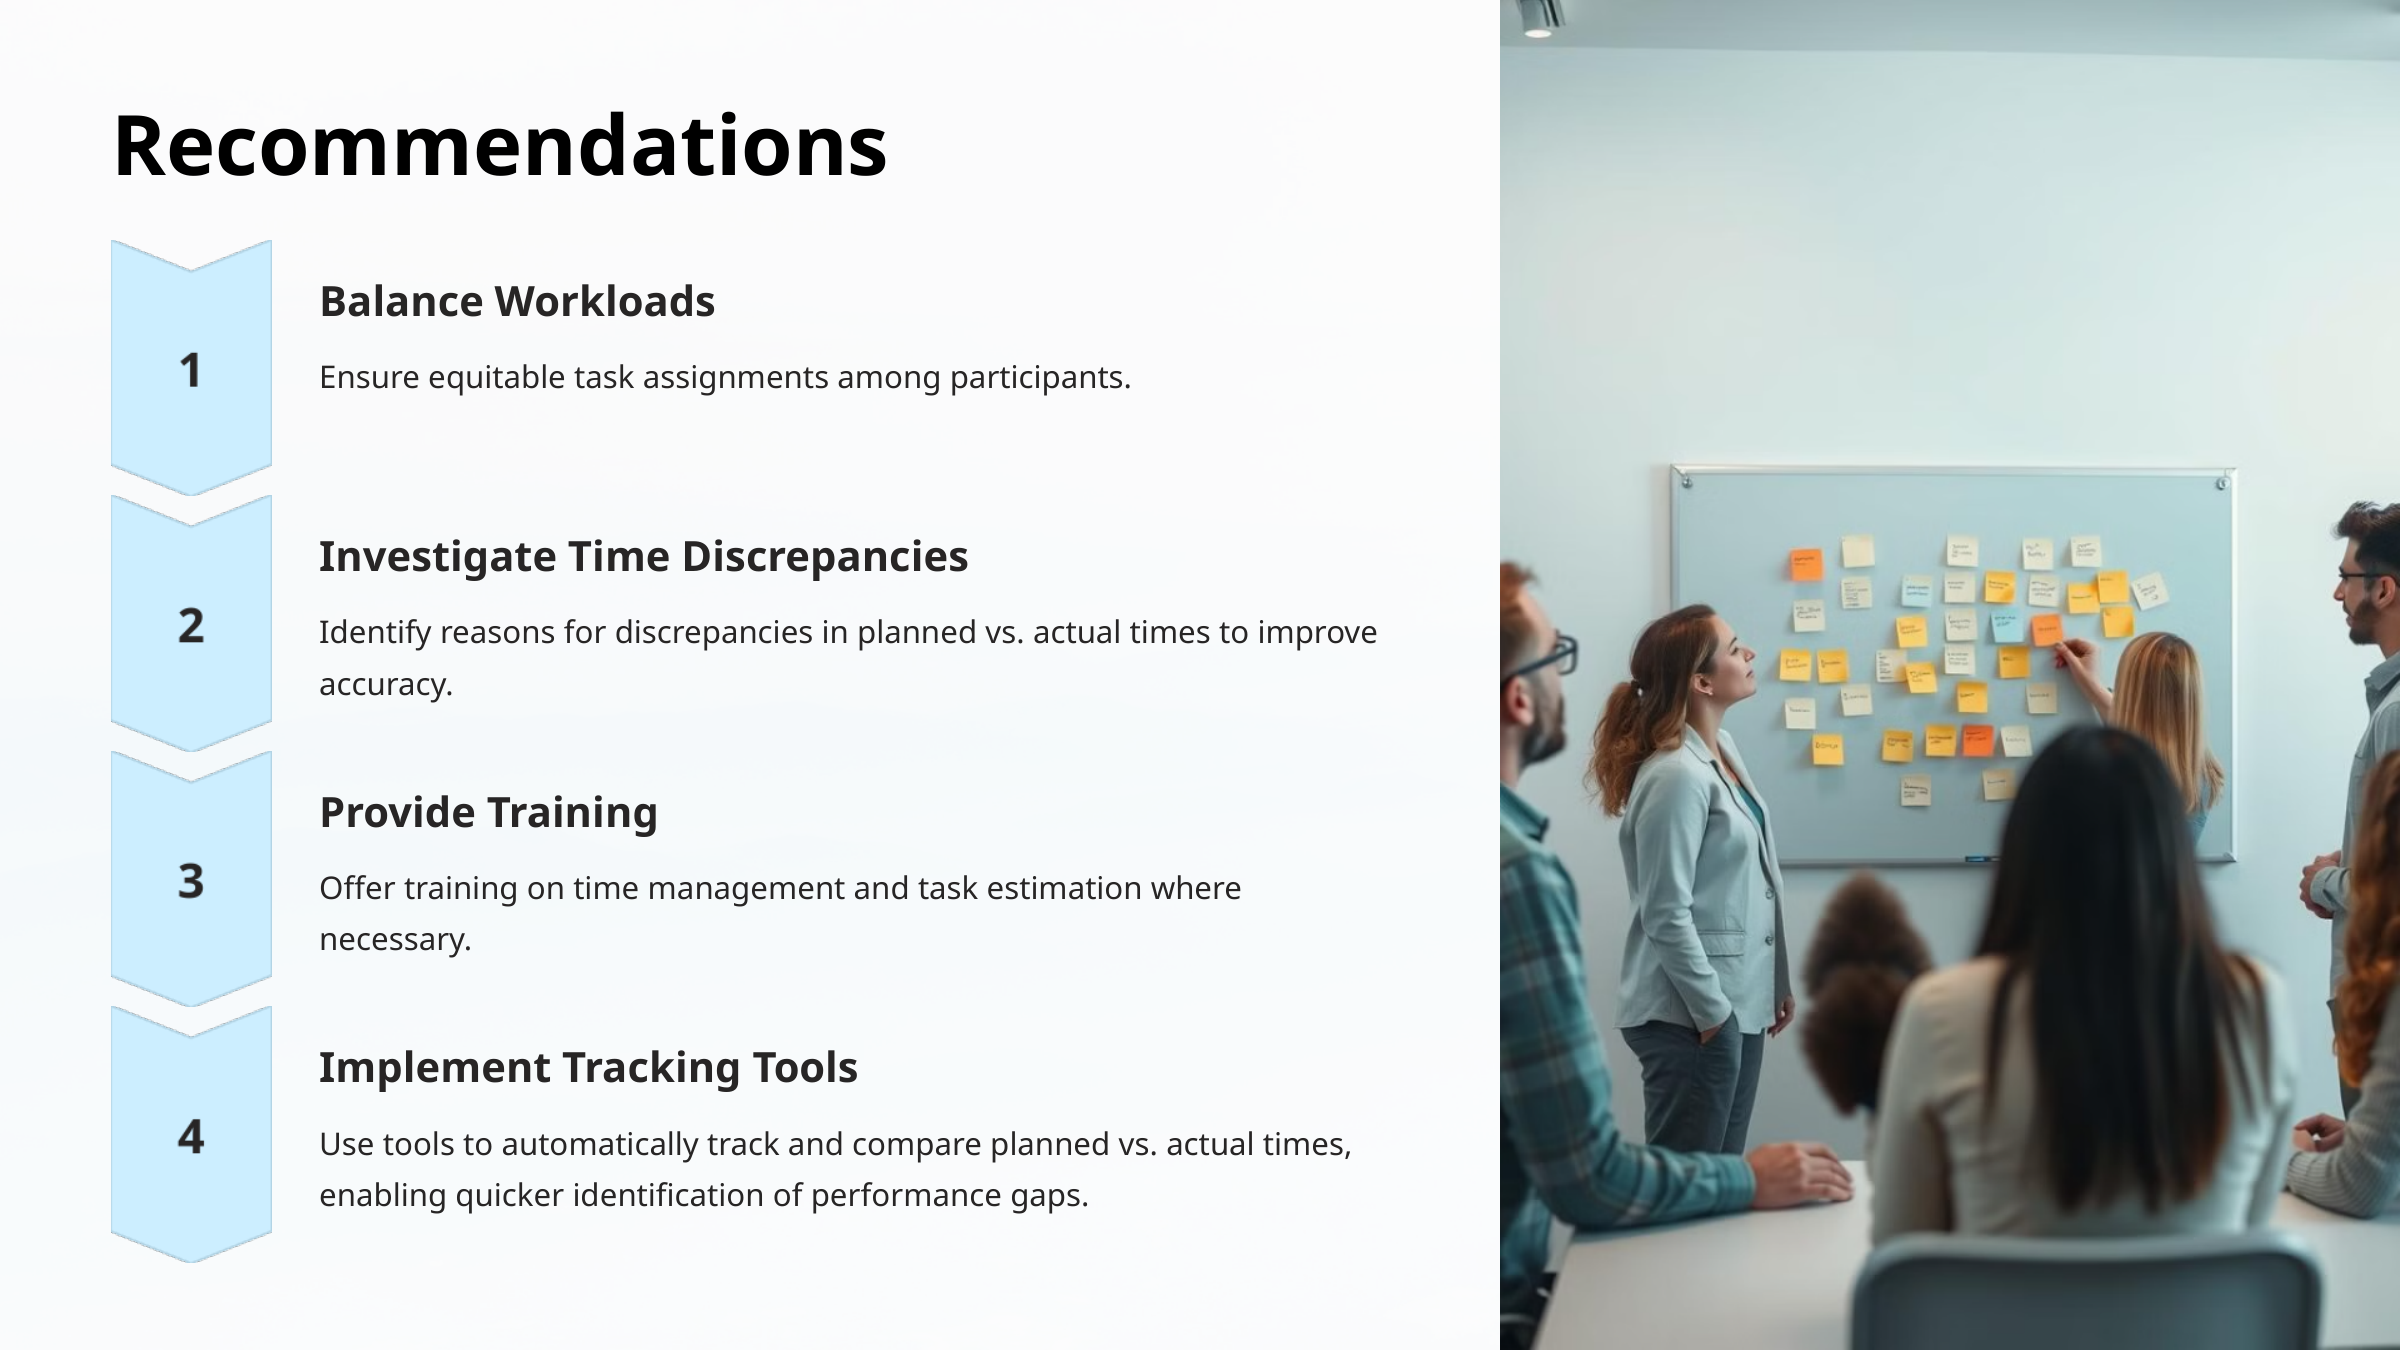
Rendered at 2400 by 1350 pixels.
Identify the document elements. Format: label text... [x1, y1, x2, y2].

text_box Implement Tracking Tools [319, 1038, 826, 1091]
text_box Offer training on time management and task estimation where necessary. [319, 854, 1389, 957]
text_box Recommendations [111, 87, 950, 193]
picture [1499, 0, 2400, 1350]
text_box Ensure equitable task assignments among participants. [319, 343, 1389, 395]
picture [111, 240, 272, 1263]
text_box Identify reasons for discrepancies in planned vs. actual times to improve accuracy. [319, 599, 1389, 702]
text_box Investigate Time Discrepancies [319, 527, 921, 581]
text_box Provide Training [319, 783, 739, 836]
text_box Use tools to automatically track and compare planned vs. actual times, enabling quicker identification of performance gaps. [319, 1110, 1389, 1213]
text_box Balance Workloads [319, 272, 739, 325]
